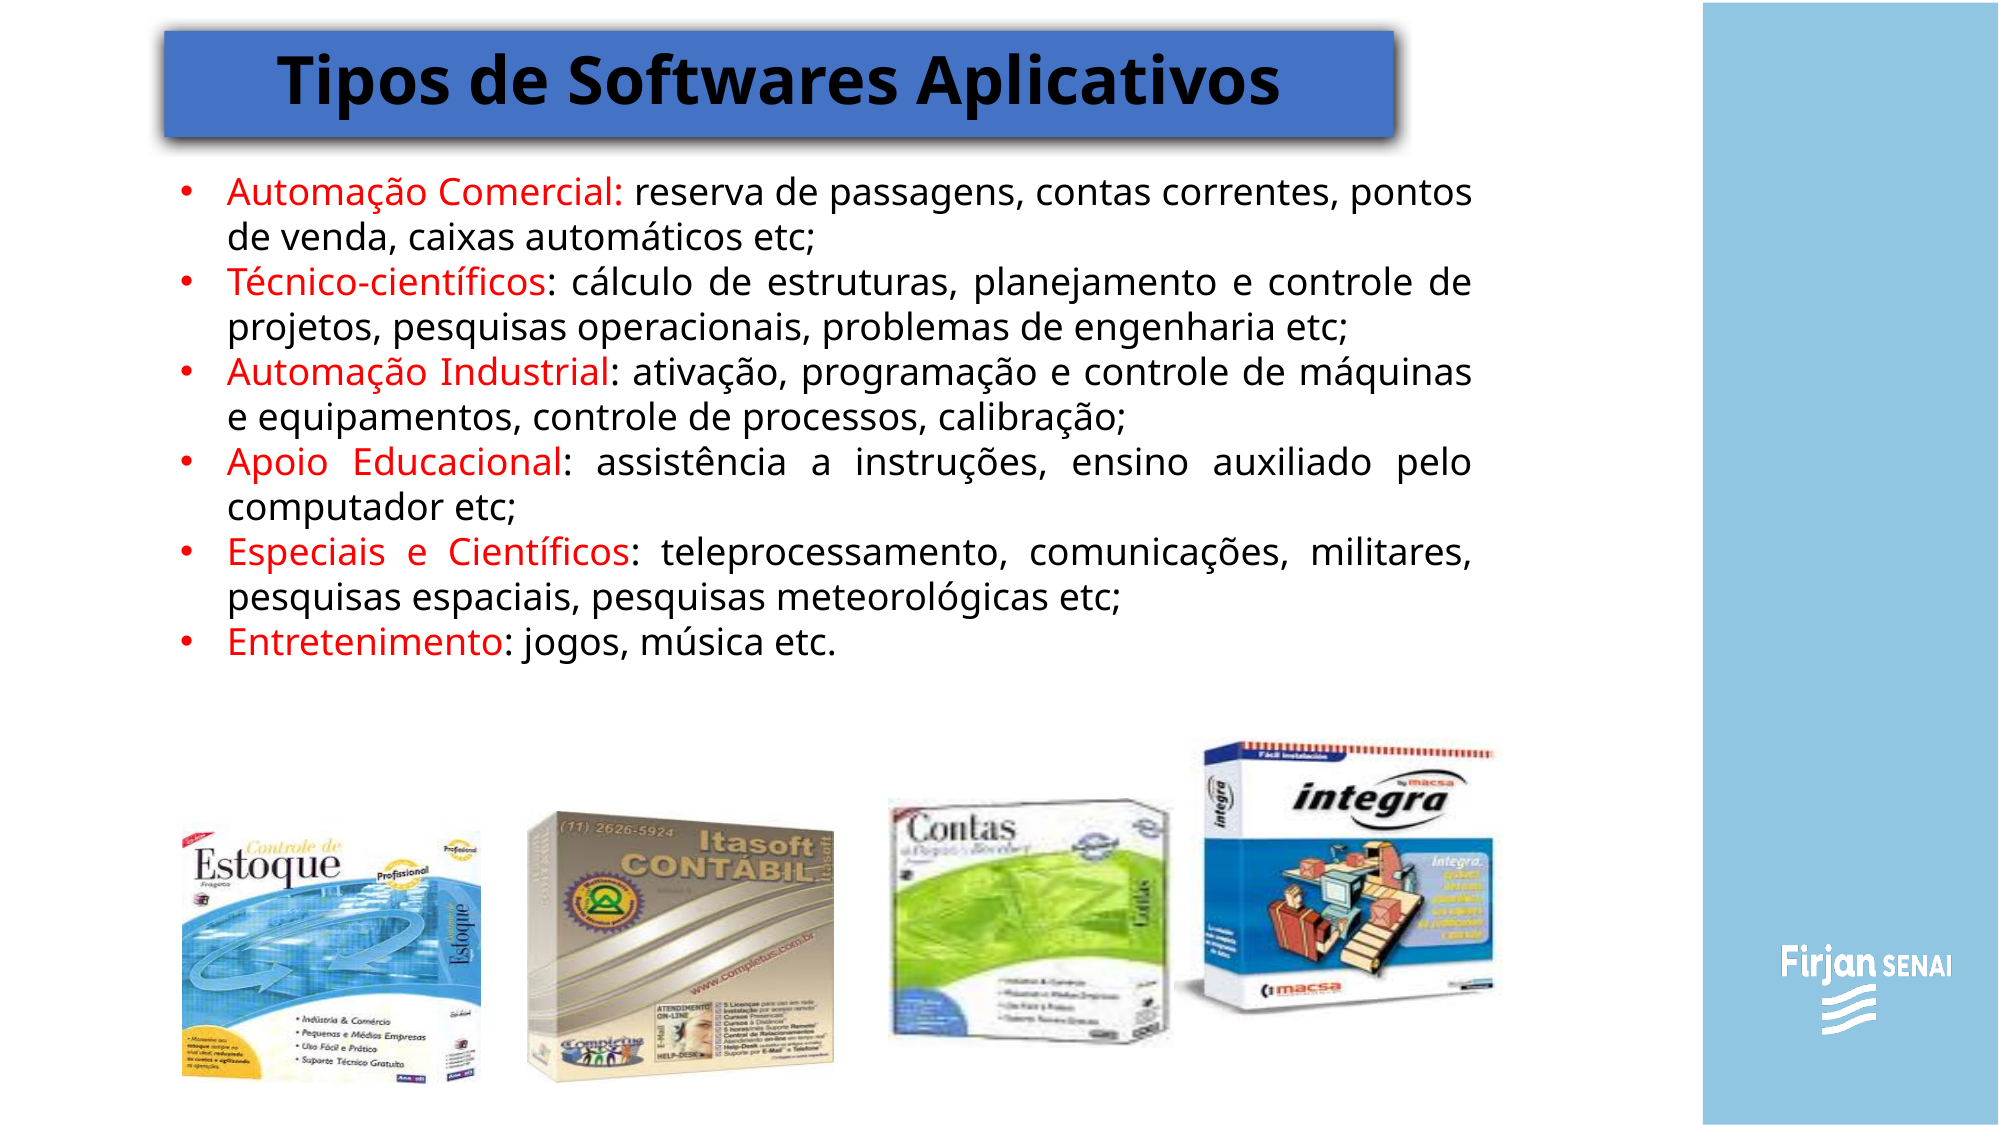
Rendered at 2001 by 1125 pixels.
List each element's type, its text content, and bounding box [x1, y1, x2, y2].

picture [527, 811, 834, 1083]
text_box Automação Comercial: reserva de passagens, contas correntes, pontos de venda, caixas automáticos etc; Técnico-científicos: cálculo de estruturas, planejamento e controle de projetos, pesquisas operacionais, problemas de engenharia etc; Automação Industrial: ativação, programação e controle de máquinas e equipamentos, controle de processos, calibração; Apoio Educacional: assistência a instruções, ensino auxiliado pelo computador etc; Especiais e Científicos: teleprocessamento, comunicações, militares, pesquisas espaciais, pesquisas meteorológicas etc; Entretenimento: jogos, música etc. [165, 160, 1489, 671]
picture [888, 715, 1567, 1048]
picture [182, 822, 481, 1088]
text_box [1702, 2, 1999, 1125]
text_box Tipos de Softwares Aplicativos [163, 29, 1395, 139]
